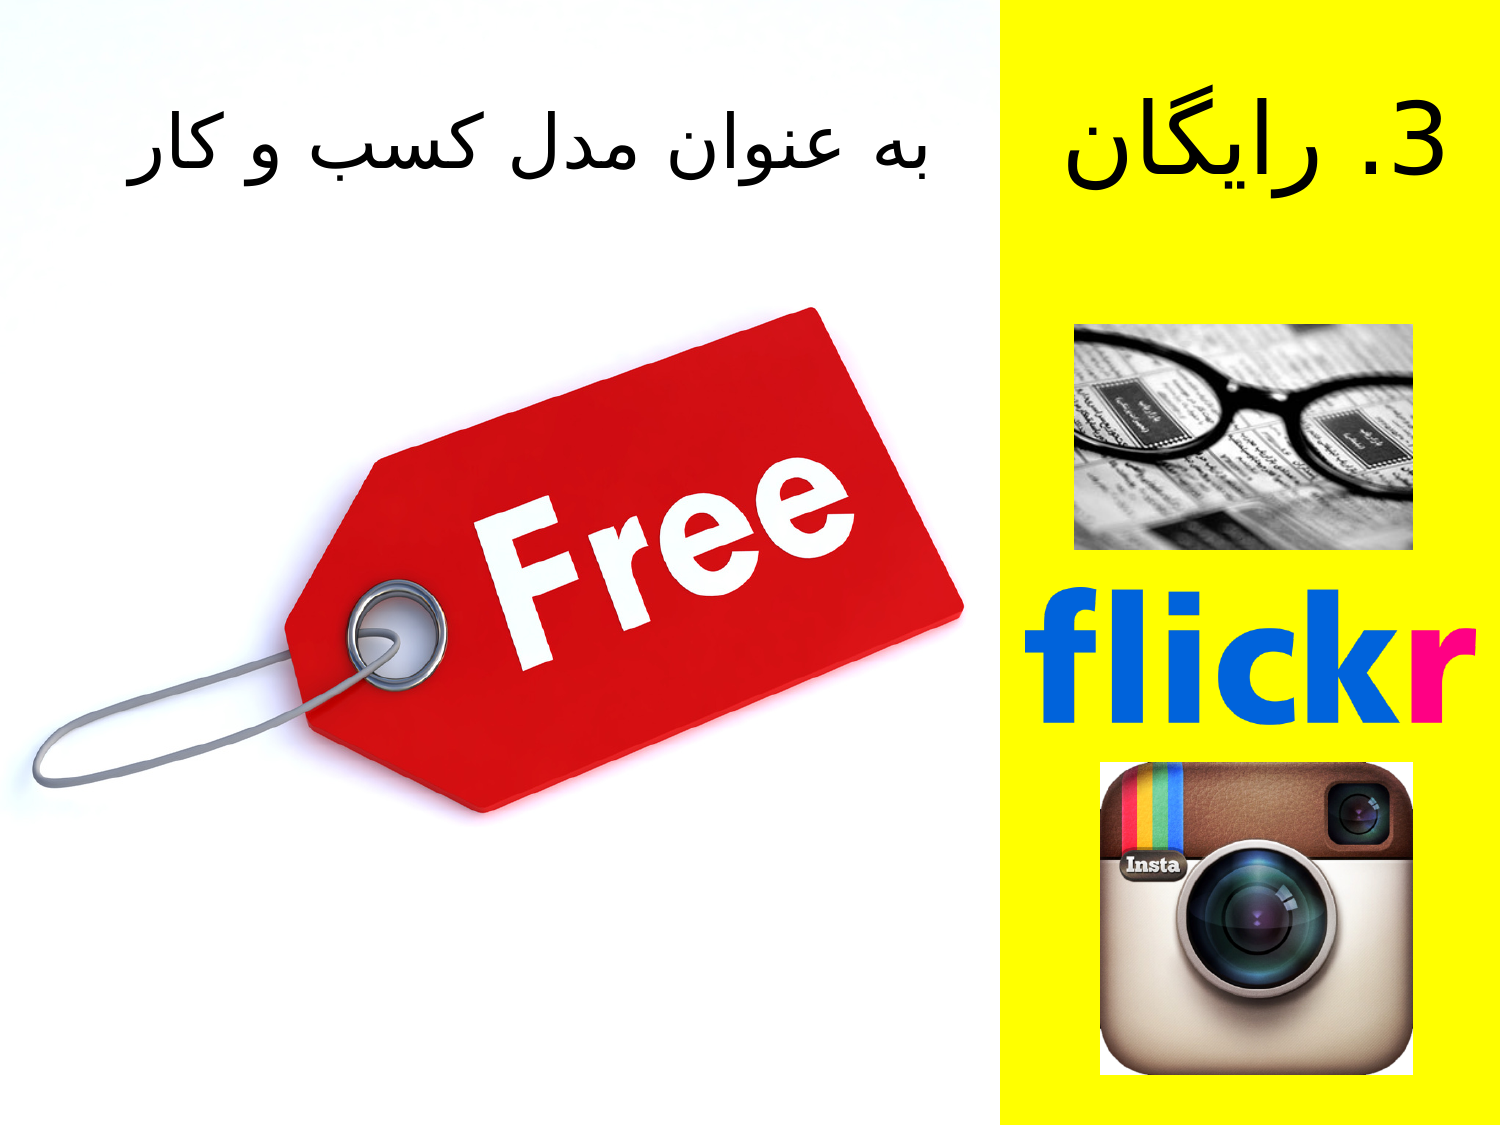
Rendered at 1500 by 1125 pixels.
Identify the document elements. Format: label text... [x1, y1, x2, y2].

picture [1074, 324, 1413, 551]
text_box 3. رایگان [1004, 37, 1500, 233]
picture [1024, 587, 1476, 725]
picture [0, 0, 1001, 1125]
picture [1099, 762, 1413, 1076]
